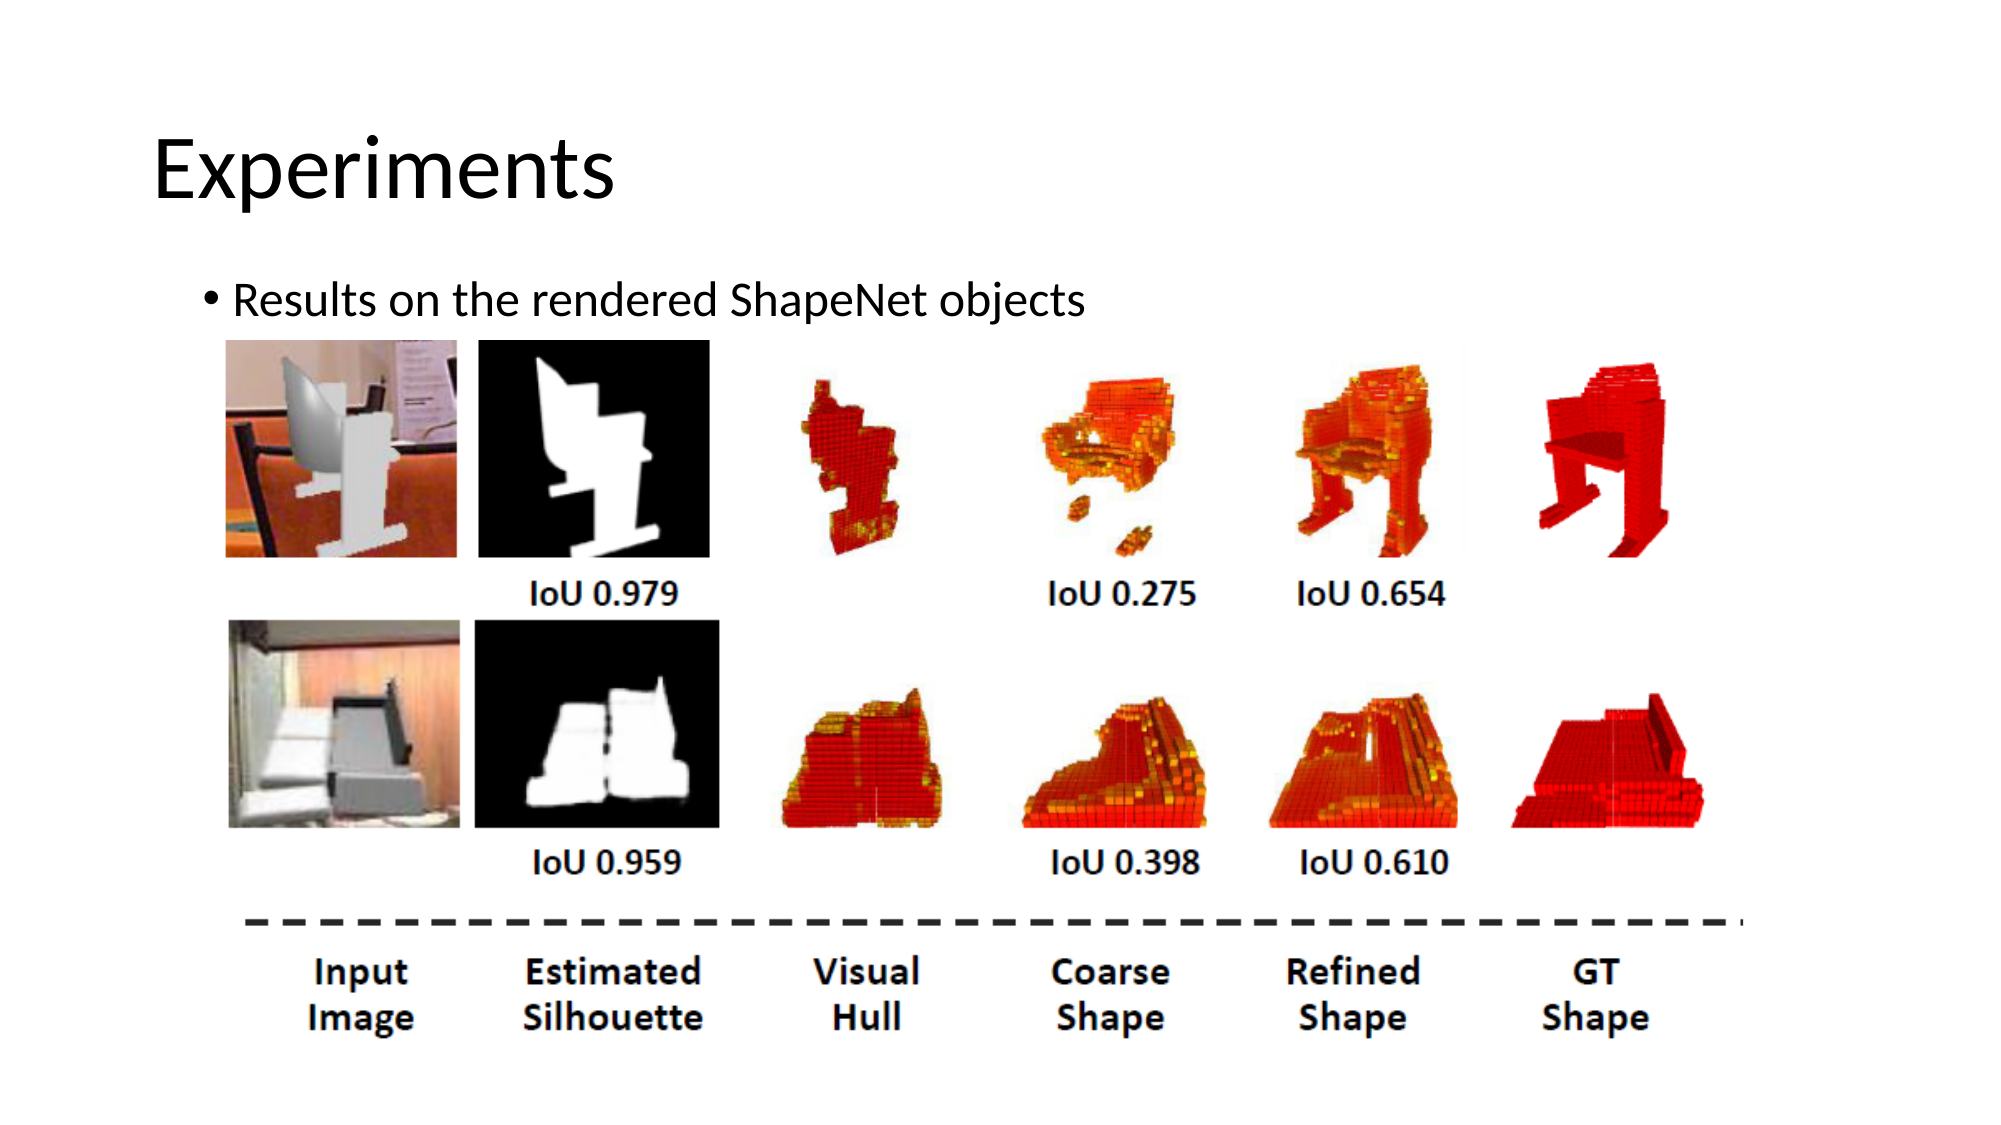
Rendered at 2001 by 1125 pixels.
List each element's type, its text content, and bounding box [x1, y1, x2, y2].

picture [168, 340, 1713, 609]
list Results on the rendered ShapeNet objects [180, 278, 1830, 963]
text_box Experiments [137, 59, 1863, 278]
picture [226, 908, 1744, 1050]
picture [207, 611, 1752, 906]
